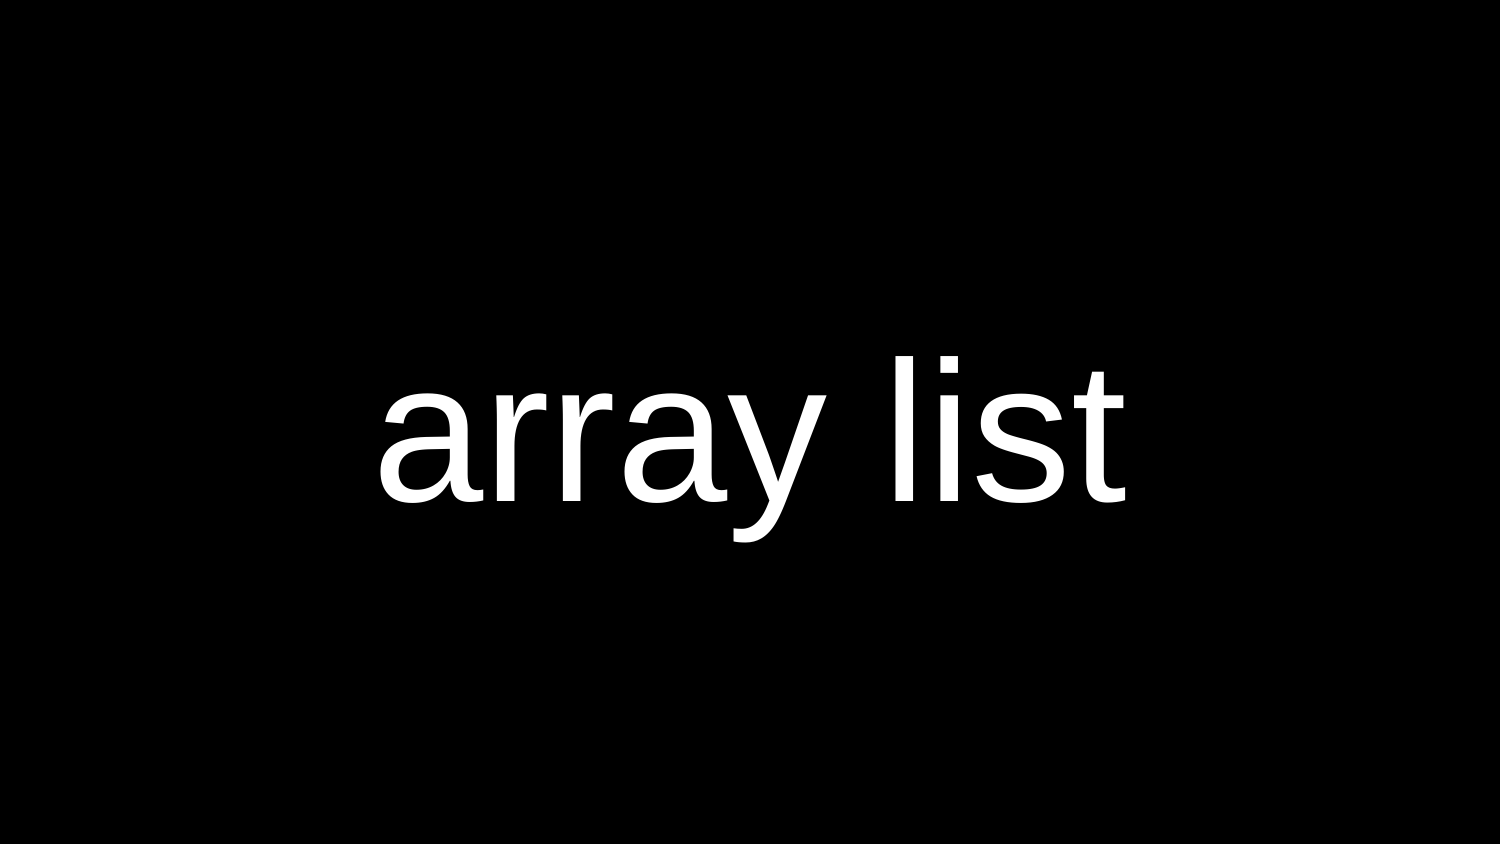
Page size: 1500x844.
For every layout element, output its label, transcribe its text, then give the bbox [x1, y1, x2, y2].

title array list [75, 351, 1425, 493]
